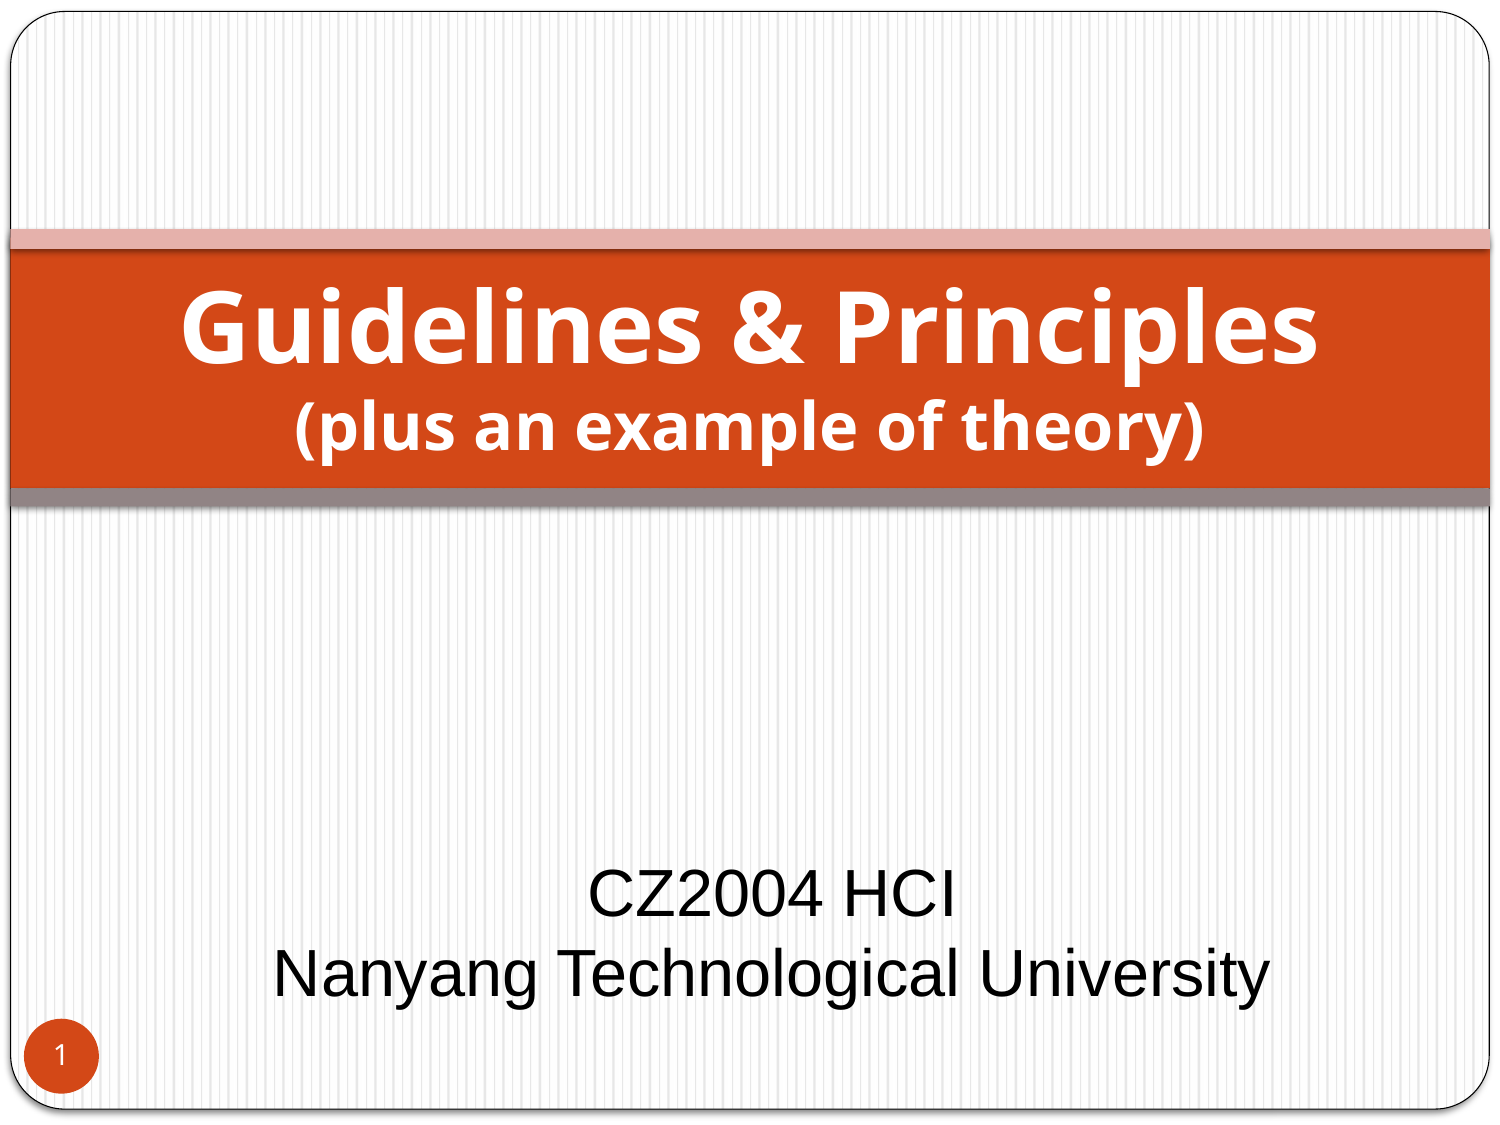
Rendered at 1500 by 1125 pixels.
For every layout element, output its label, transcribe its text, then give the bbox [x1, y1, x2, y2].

title Guidelines & Principles (plus an example of theory) [74, 246, 1426, 489]
text_box CZ2004 HCI Nanyang Technological University [258, 842, 1287, 1098]
slide_number 1 [23, 1018, 99, 1094]
